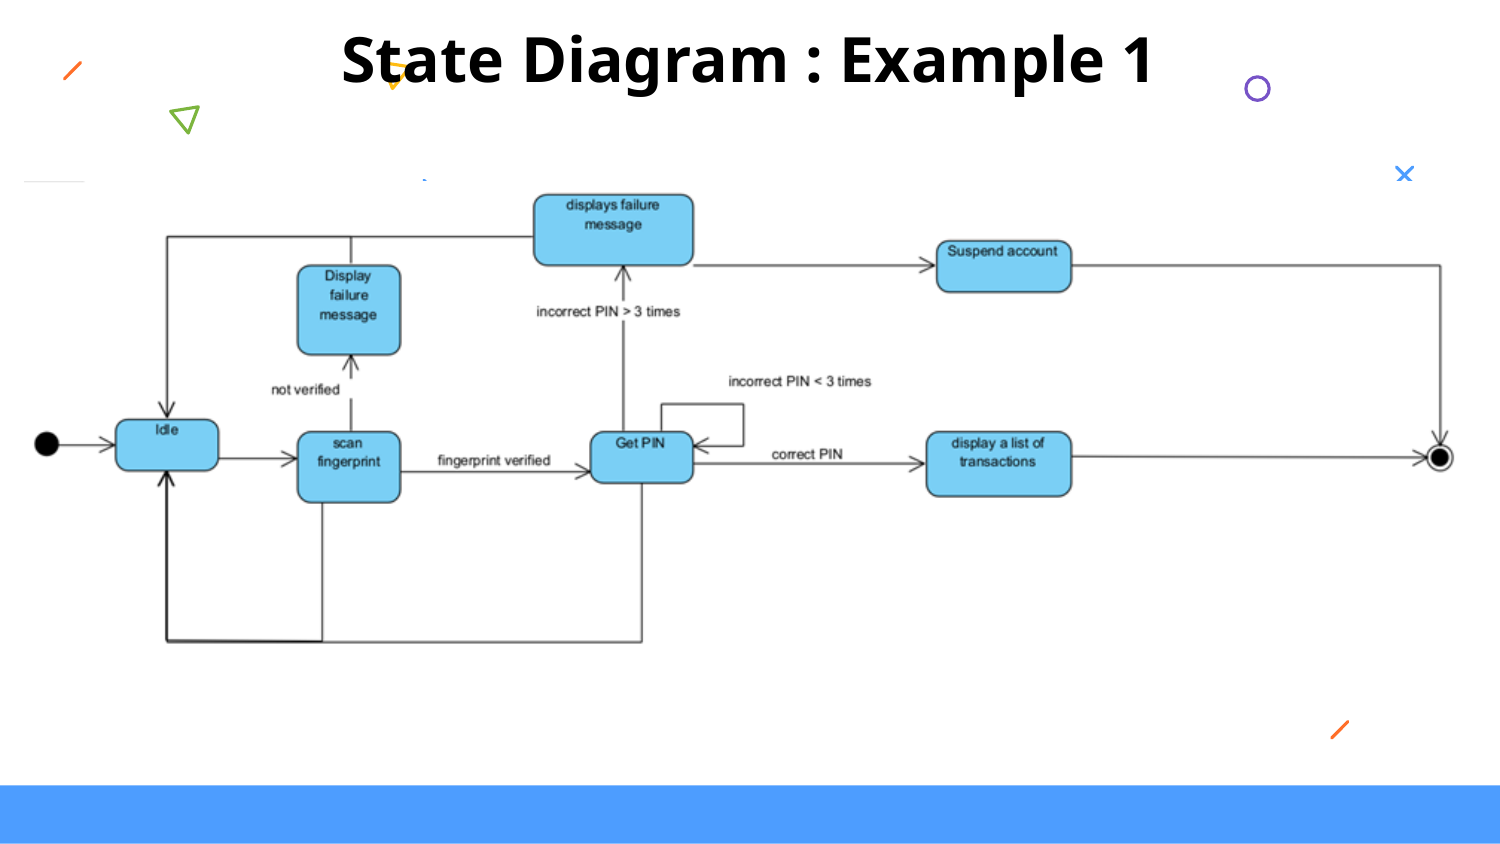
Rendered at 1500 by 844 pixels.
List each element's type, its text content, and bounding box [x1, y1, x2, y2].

picture [24, 181, 1476, 682]
title State Diagram : Example 1 [118, 10, 1382, 105]
